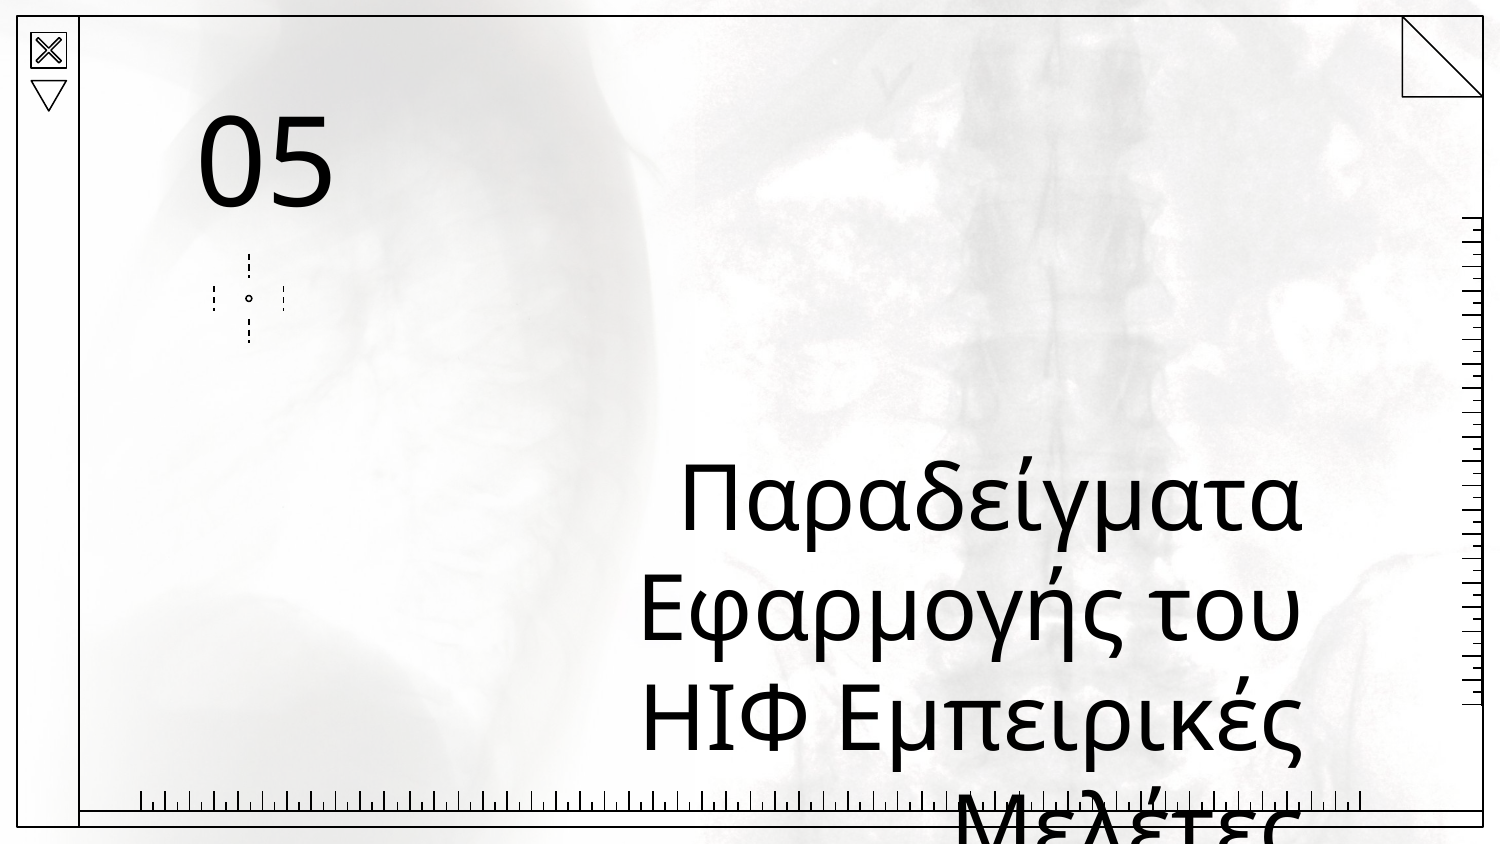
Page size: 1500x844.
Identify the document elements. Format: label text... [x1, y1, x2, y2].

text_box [213, 253, 284, 344]
title Παραδείγματα Εφαρμογής του ΗΙΦ Εμπειρικές Μελέτες [455, 423, 1320, 715]
title 05 [180, 87, 448, 226]
